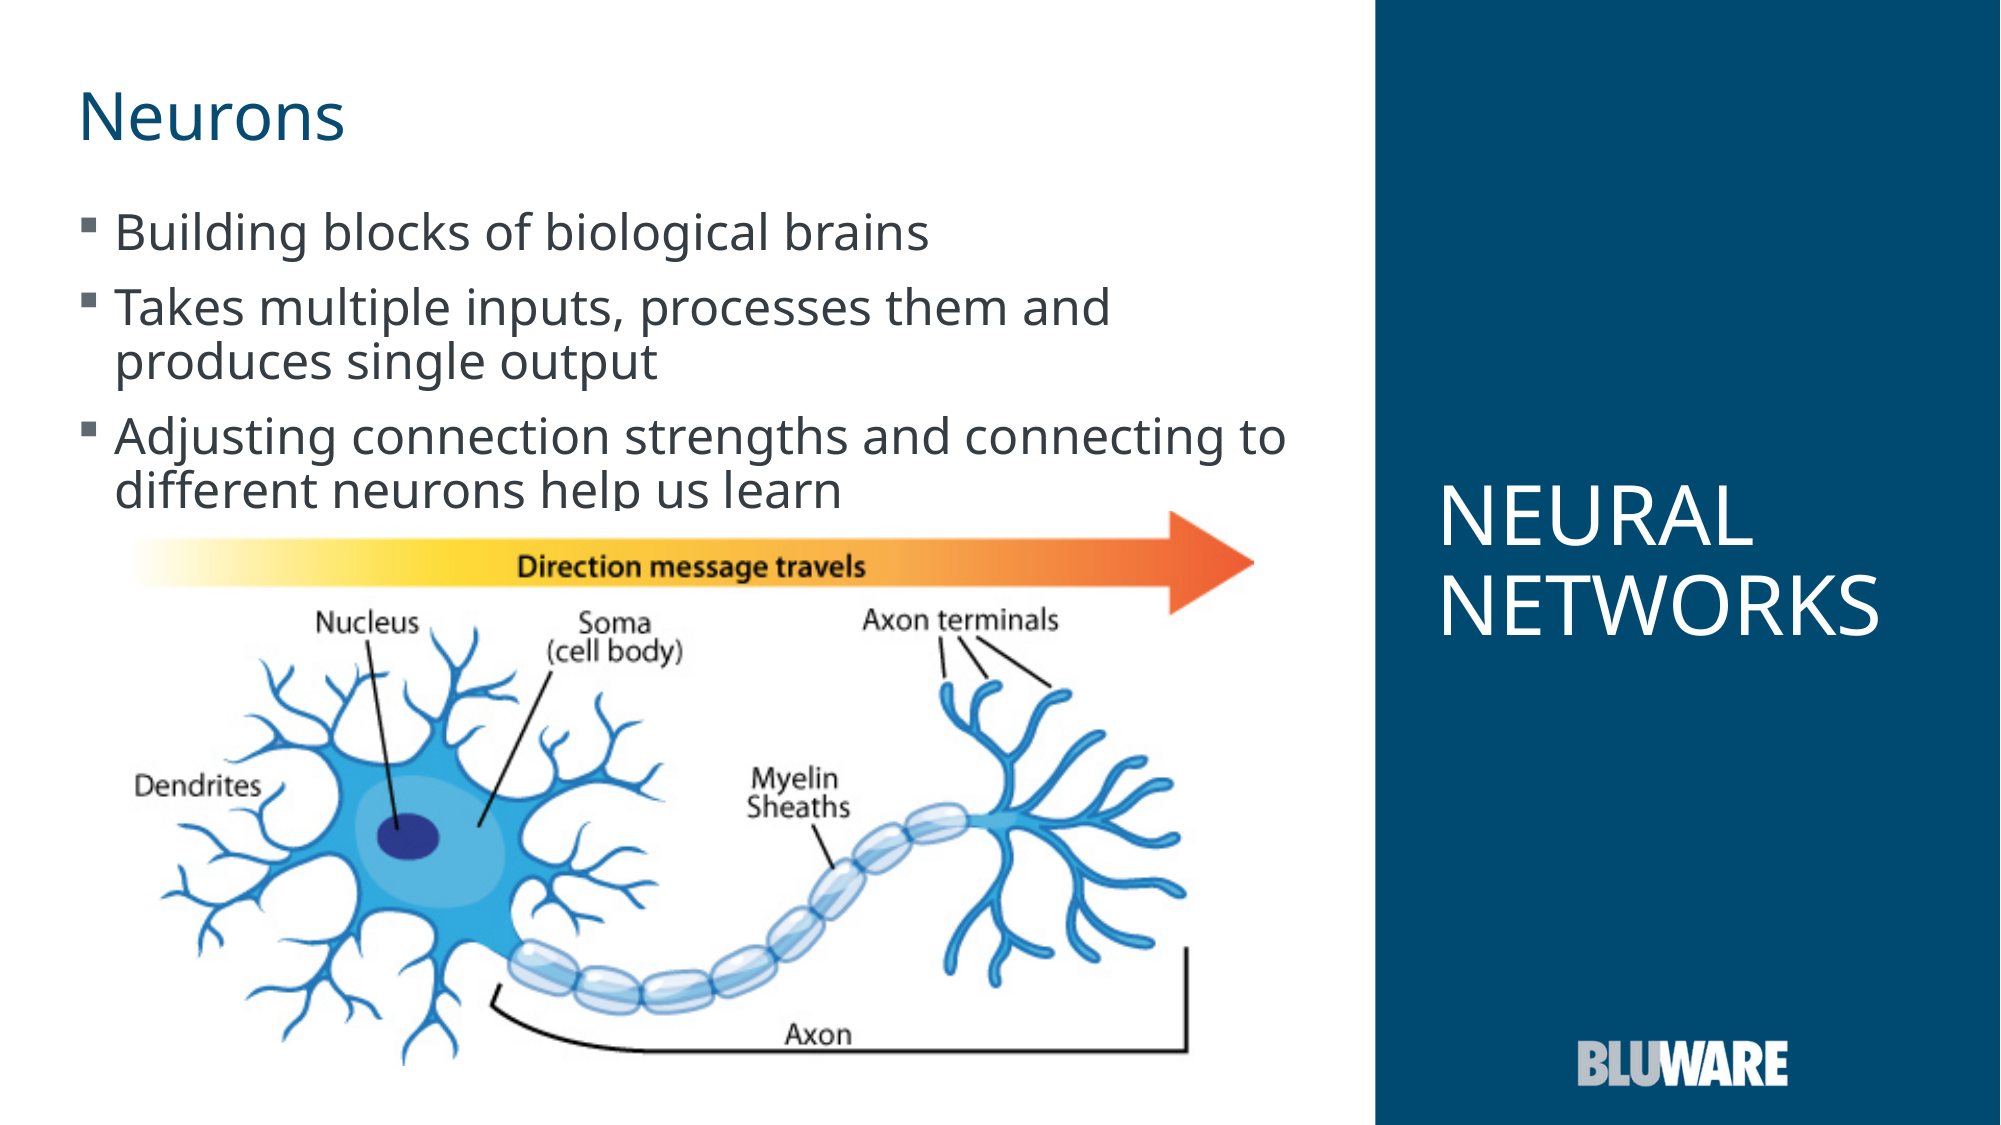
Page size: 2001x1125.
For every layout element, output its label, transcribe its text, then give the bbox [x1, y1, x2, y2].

title NEURAL NETWORKS [1421, 1, 1945, 1125]
list Building blocks of biological brains Takes multiple inputs, processes them and produces single output Adjusting connection strengths and connecting to different neurons help us learn [62, 200, 1321, 512]
picture [128, 511, 1254, 1066]
subtitle Neurons [62, 45, 1321, 182]
